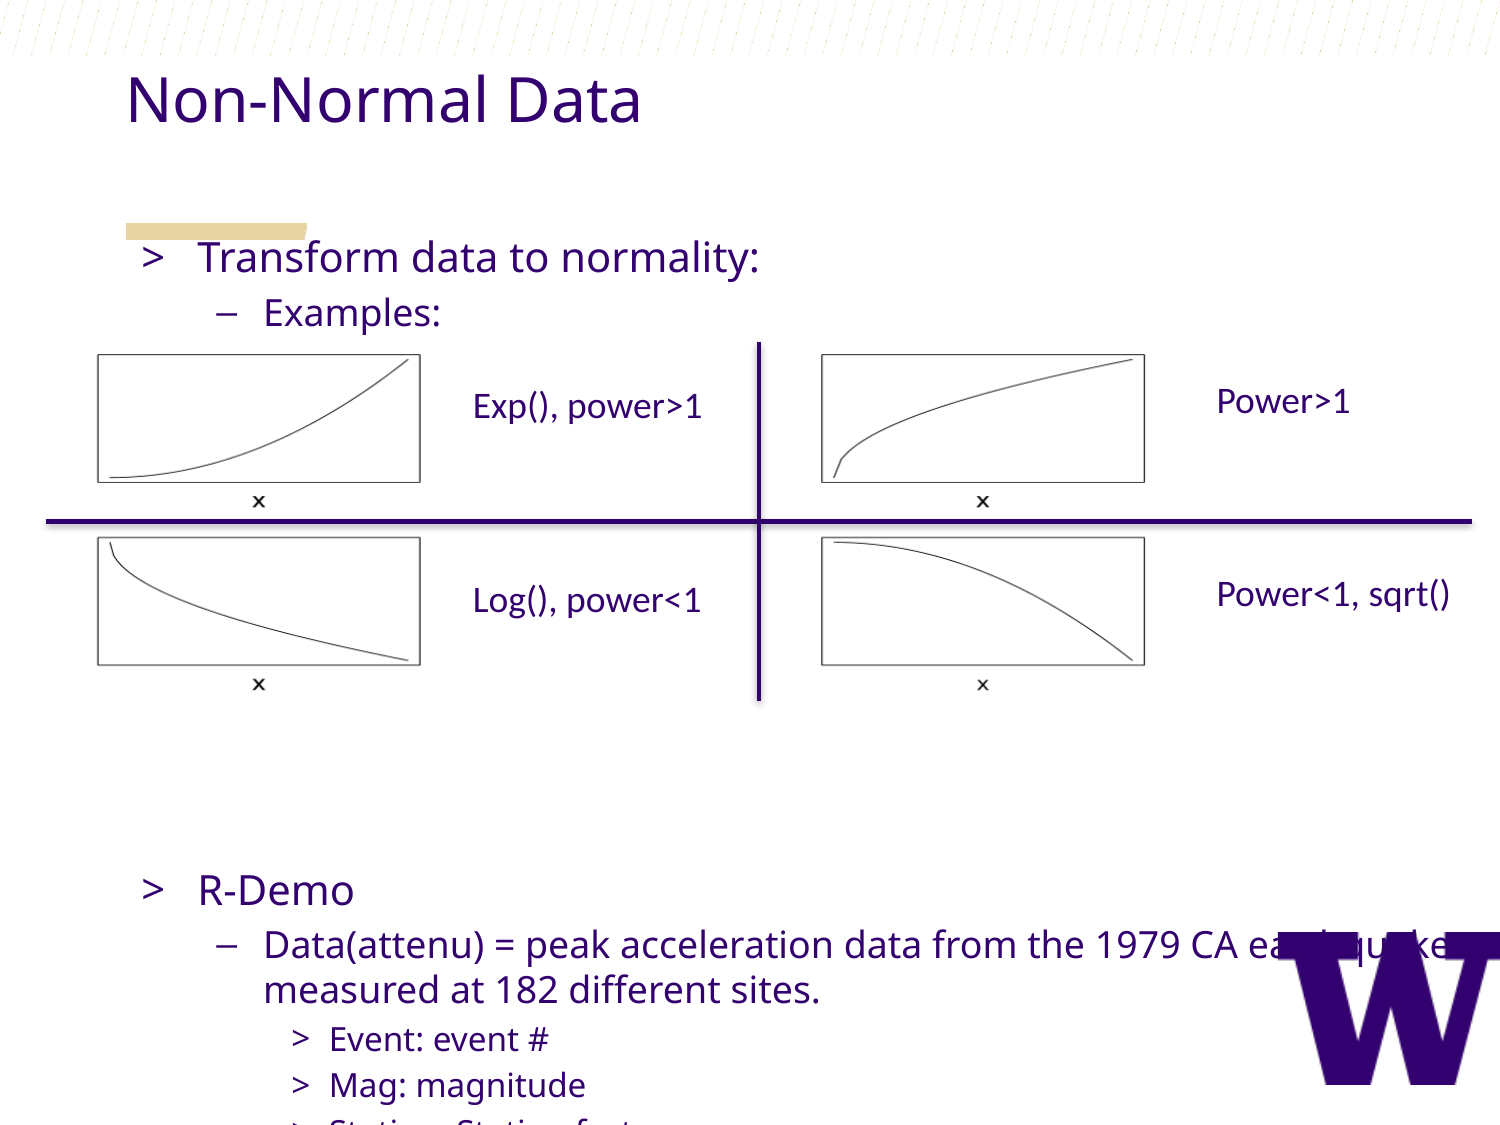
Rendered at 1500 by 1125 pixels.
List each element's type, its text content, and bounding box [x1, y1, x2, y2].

picture [798, 342, 1161, 521]
picture [798, 522, 1161, 702]
text_box Exp(), power>1 [458, 374, 718, 434]
text_box Power>1 [1201, 368, 1366, 429]
picture [45, 522, 452, 702]
list Transform data to normality: Examples: R-Demo Data(attenu) = peak acceleration data from the 1979 CA earthquake measured at 182 different sites. Event: event # Mag: magnitude Station: Station factor Dist: Distance from earthquake origin Accel: Max peak acceleration [126, 531, 1472, 1125]
text_box Power<1, sqrt() [1201, 561, 1467, 622]
picture [0, 0, 1500, 56]
picture [45, 342, 452, 521]
list Non-Normal Data [110, 60, 1453, 224]
list Transform data to normality: Examples: R-Demo Data(attenu) = peak acceleration data from the 1979 CA earthquake measured at 182 different sites. Event: event # Mag: magnitude Station: Station factor Dist: Distance from earthquake origin Accel: Max peak acceleration [126, 223, 1472, 518]
text_box Log(), power<1 [458, 567, 717, 627]
